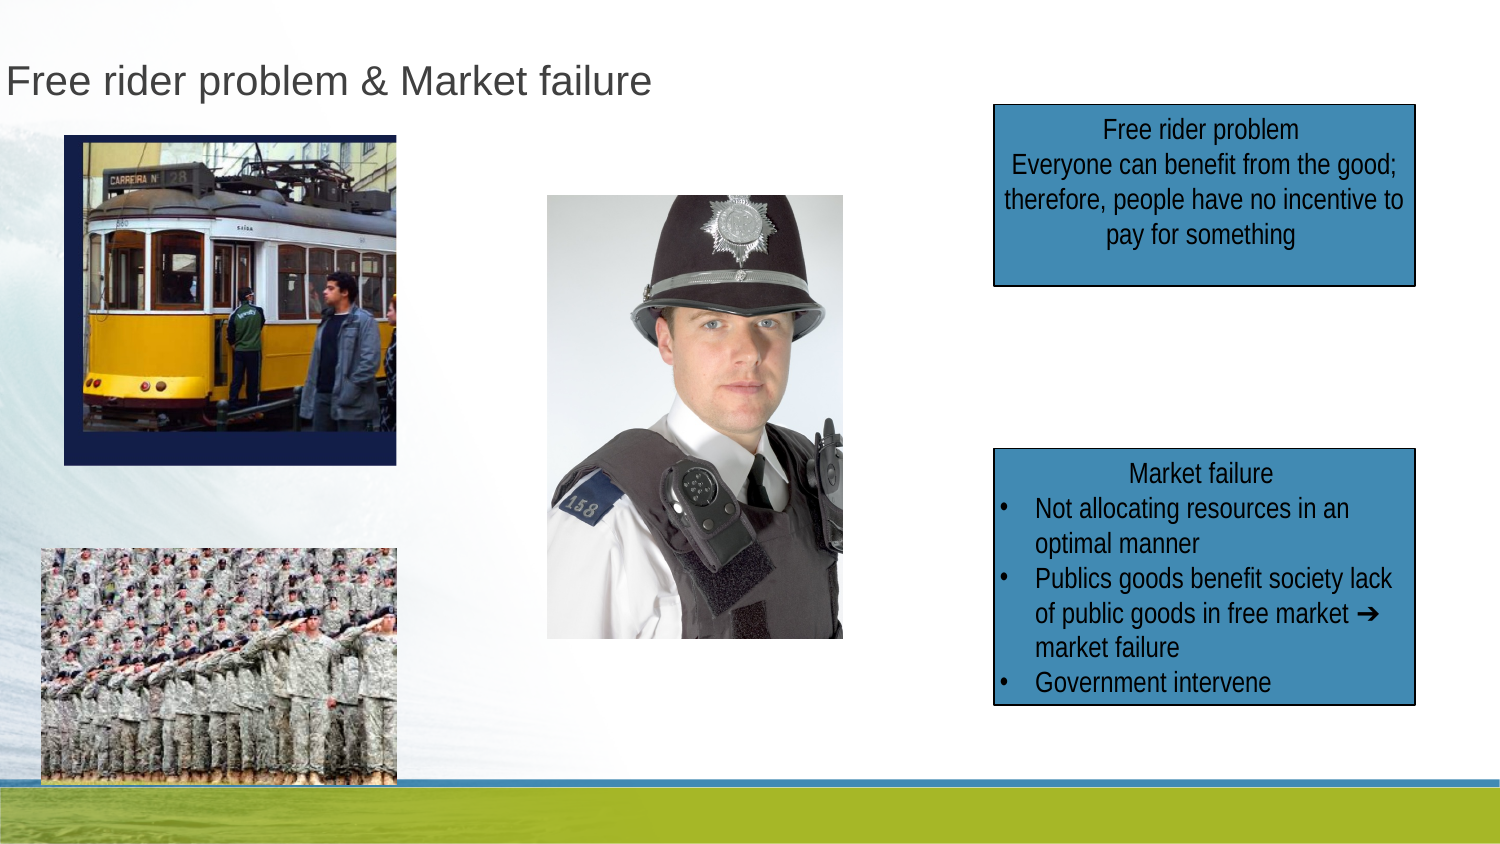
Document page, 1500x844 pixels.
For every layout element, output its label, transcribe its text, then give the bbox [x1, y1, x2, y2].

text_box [993, 104, 1416, 304]
picture [0, 0, 1500, 844]
title Free rider problem & Market failure [0, 18, 1032, 160]
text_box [993, 448, 1416, 756]
